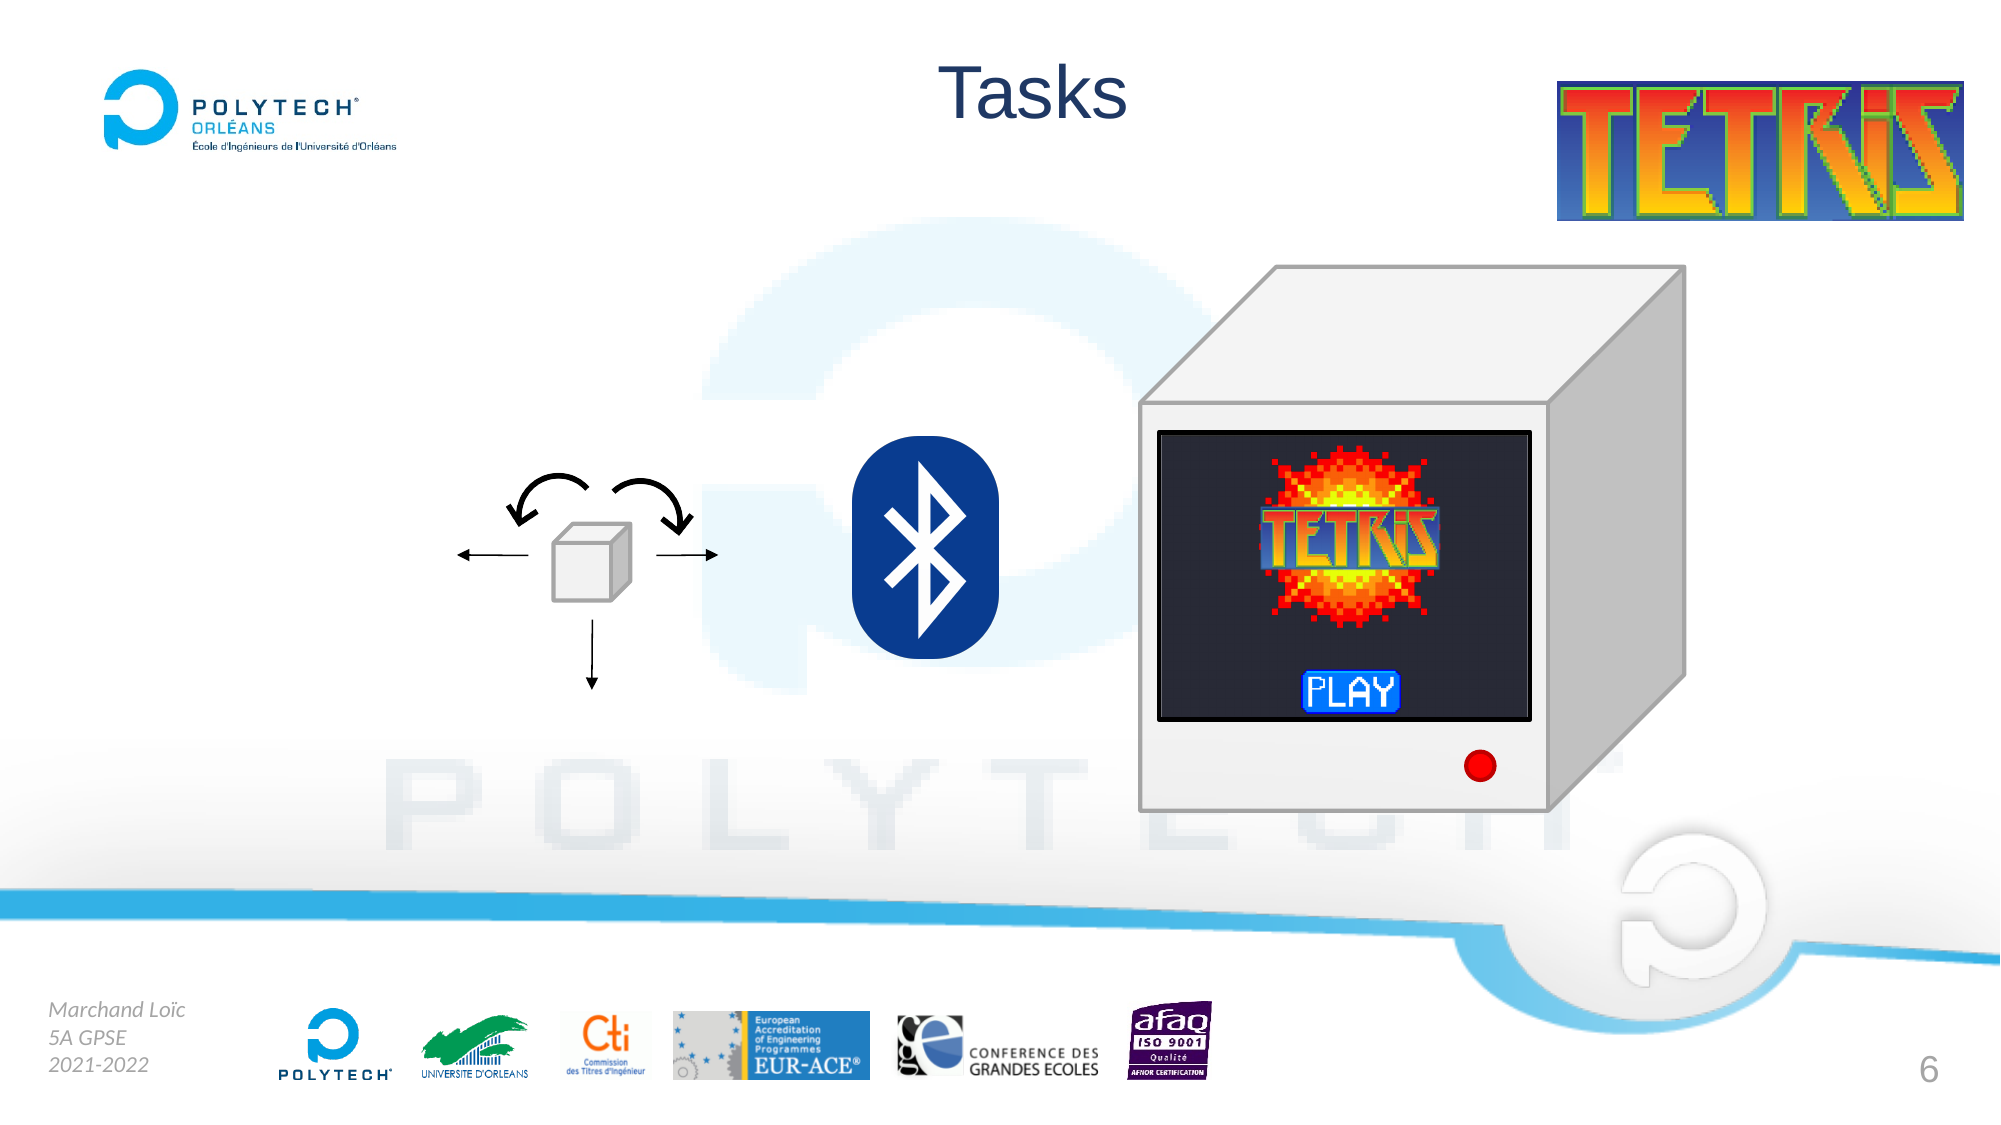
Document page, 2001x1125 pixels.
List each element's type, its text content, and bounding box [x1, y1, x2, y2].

text_box [456, 548, 529, 562]
text_box [1138, 264, 1687, 739]
text_box Tasks [163, 36, 1903, 141]
text_box [585, 619, 599, 690]
picture [501, 455, 592, 547]
picture [610, 464, 697, 552]
text_box [590, 521, 608, 526]
picture [0, 739, 2000, 1125]
picture [101, 66, 398, 152]
text_box [691, 548, 719, 562]
picture [852, 436, 999, 659]
text_box [551, 540, 633, 603]
picture [1161, 434, 1528, 718]
picture [1557, 81, 1964, 222]
